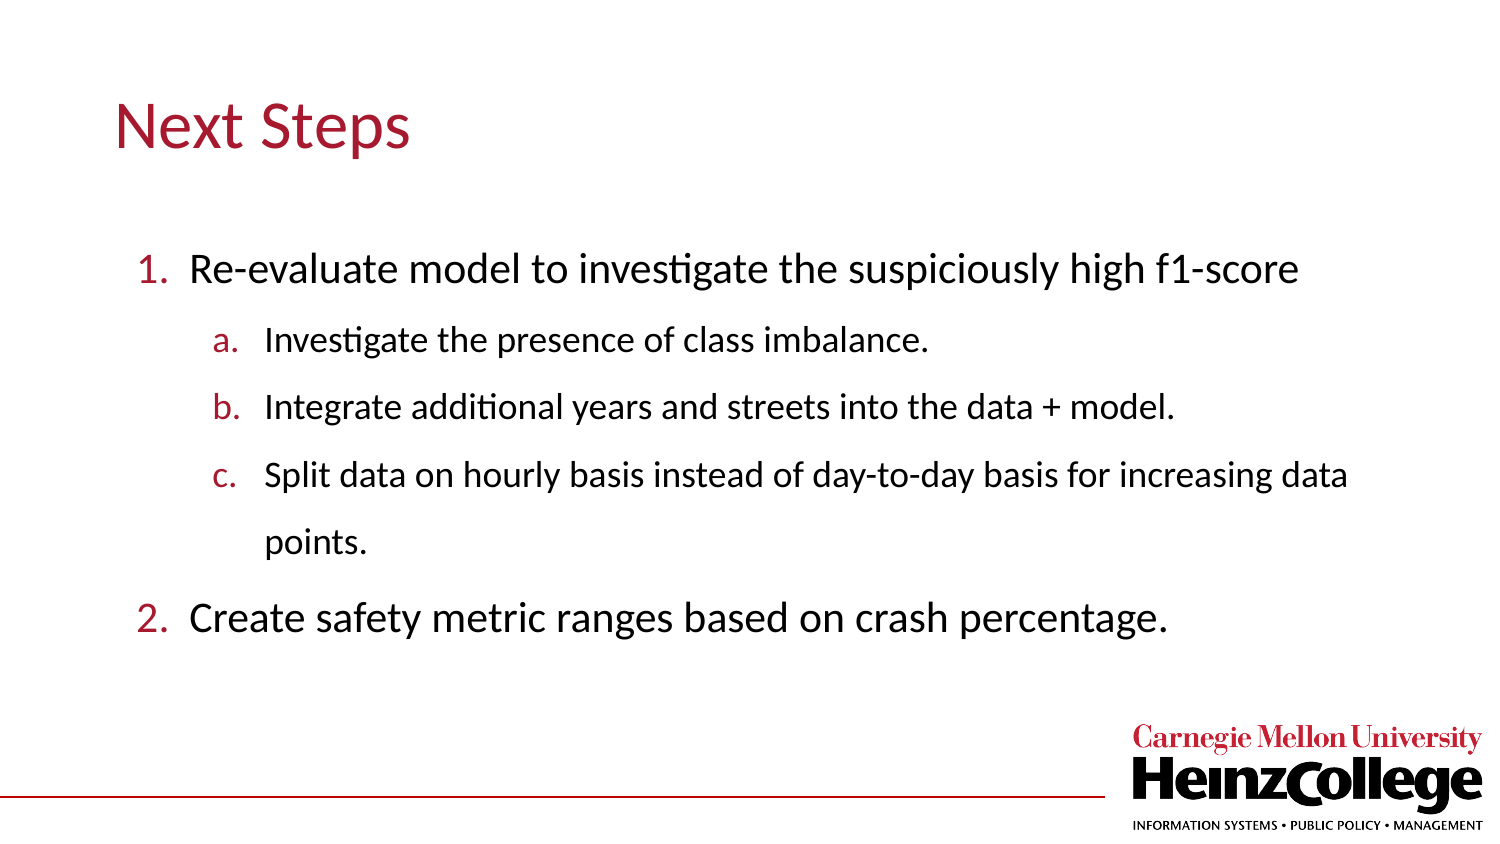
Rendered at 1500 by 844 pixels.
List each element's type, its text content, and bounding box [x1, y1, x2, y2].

list Re-evaluate model to investigate the suspiciously high f1-score Investigate the presence of class imbalance. Integrate additional years and streets into the data + model. Split data on hourly basis instead of day-to-day basis for increasing data points. Create safety metric ranges based on crash percentage. [103, 207, 1397, 744]
picture [1133, 724, 1483, 830]
title Next Steps [103, 44, 1397, 207]
